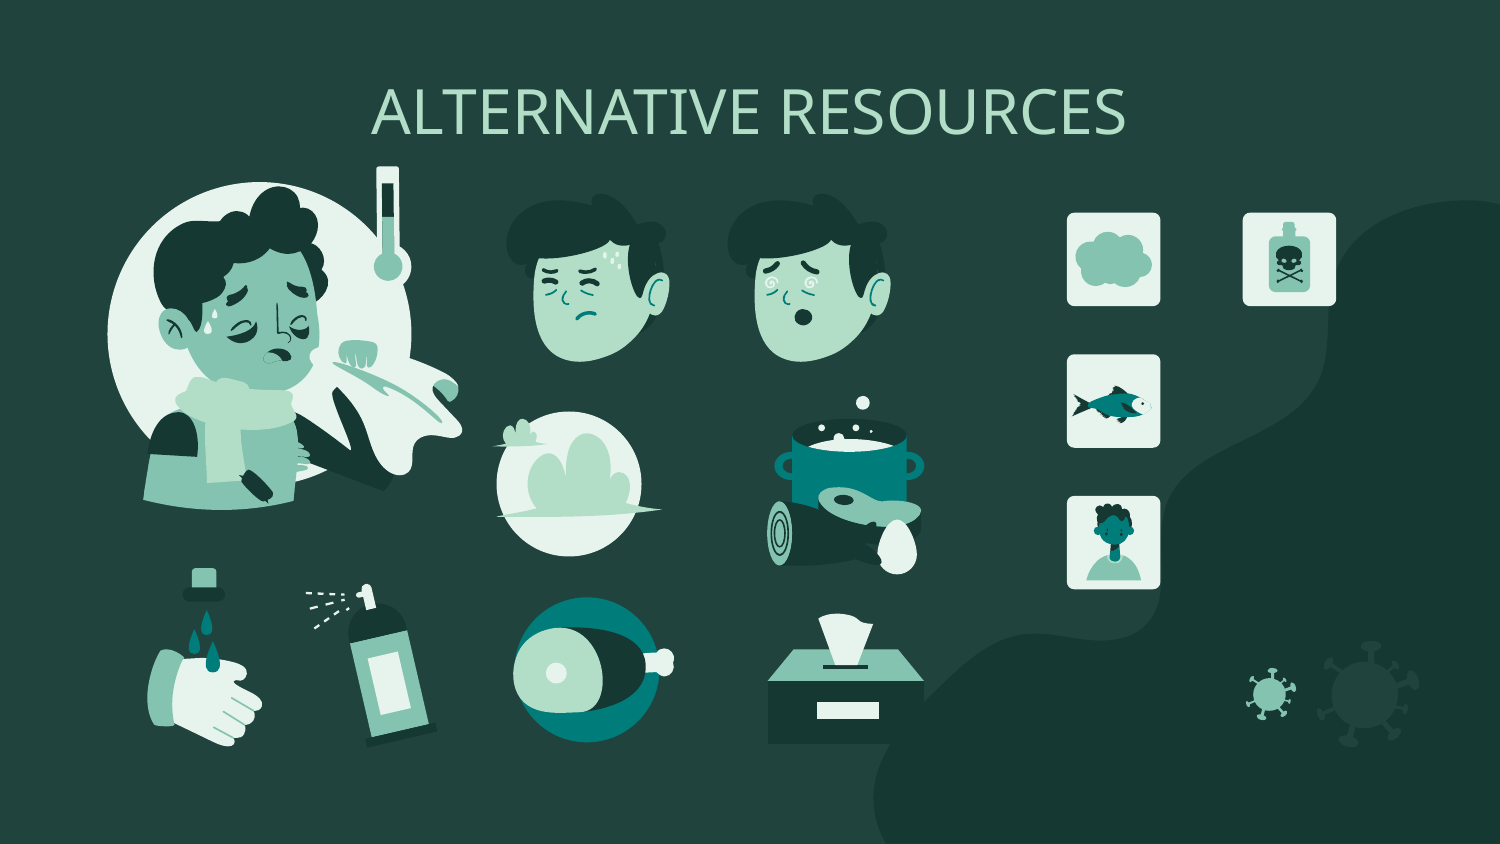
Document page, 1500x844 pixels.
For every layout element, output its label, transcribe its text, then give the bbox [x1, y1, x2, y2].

title ALTERNATIVE RESOURCES [77, 56, 1423, 181]
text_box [1242, 212, 1337, 307]
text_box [143, 567, 264, 747]
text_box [492, 411, 663, 557]
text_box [107, 166, 464, 511]
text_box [511, 597, 677, 743]
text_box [305, 583, 438, 748]
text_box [1066, 354, 1161, 449]
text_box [1066, 495, 1161, 590]
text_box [766, 395, 925, 575]
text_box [726, 193, 891, 362]
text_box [767, 613, 925, 745]
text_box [504, 193, 670, 362]
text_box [1066, 212, 1161, 307]
